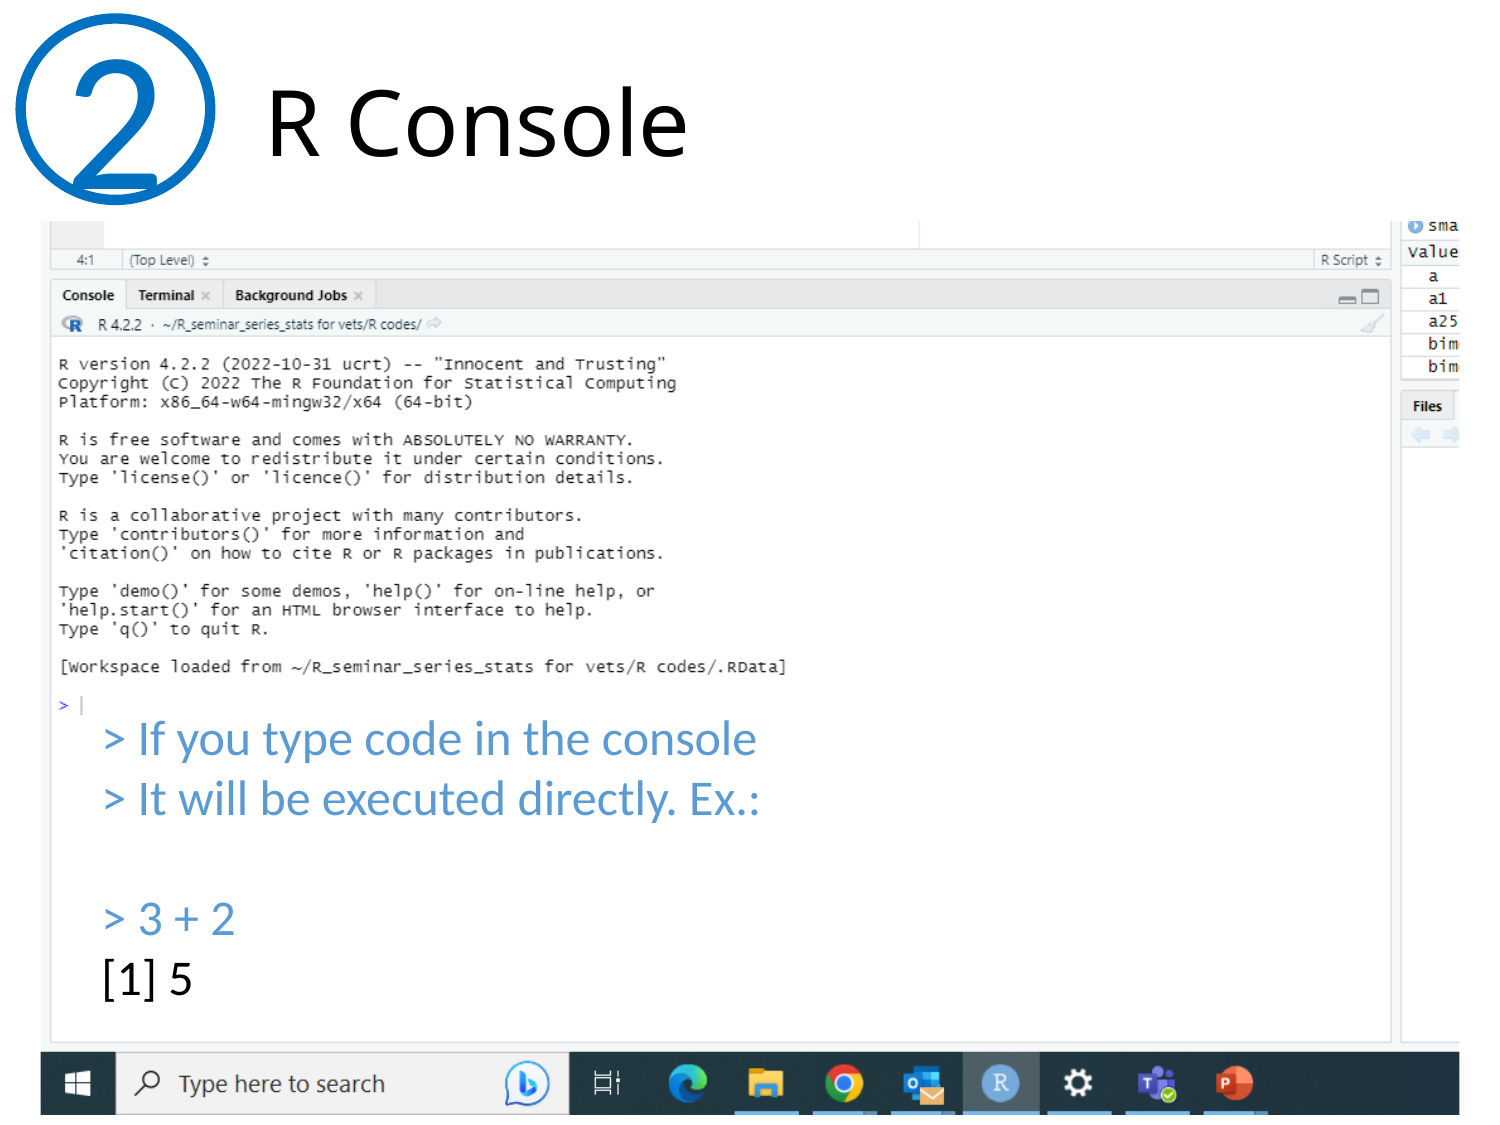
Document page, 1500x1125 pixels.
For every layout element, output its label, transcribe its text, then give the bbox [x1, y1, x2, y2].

text_box 2 [19, 17, 212, 201]
picture [40, 221, 1460, 1115]
title R Console [249, 18, 1500, 236]
